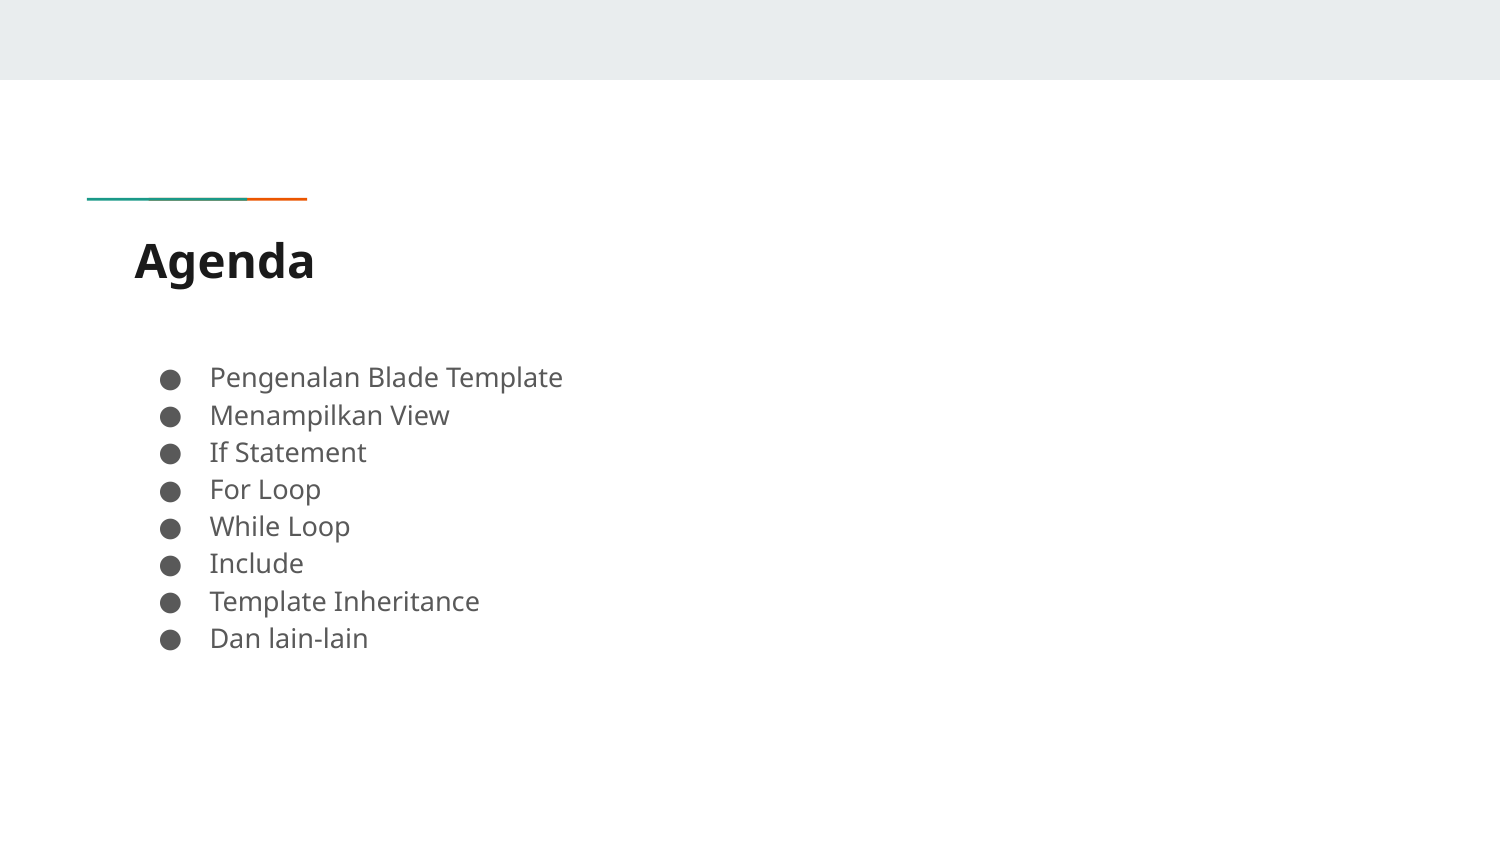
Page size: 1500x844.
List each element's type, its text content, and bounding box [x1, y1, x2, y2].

title Agenda [119, 216, 1381, 305]
list Pengenalan Blade Template Menampilkan View If Statement For Loop While Loop Include Template Inheritance Dan lain-lain [119, 341, 1381, 712]
